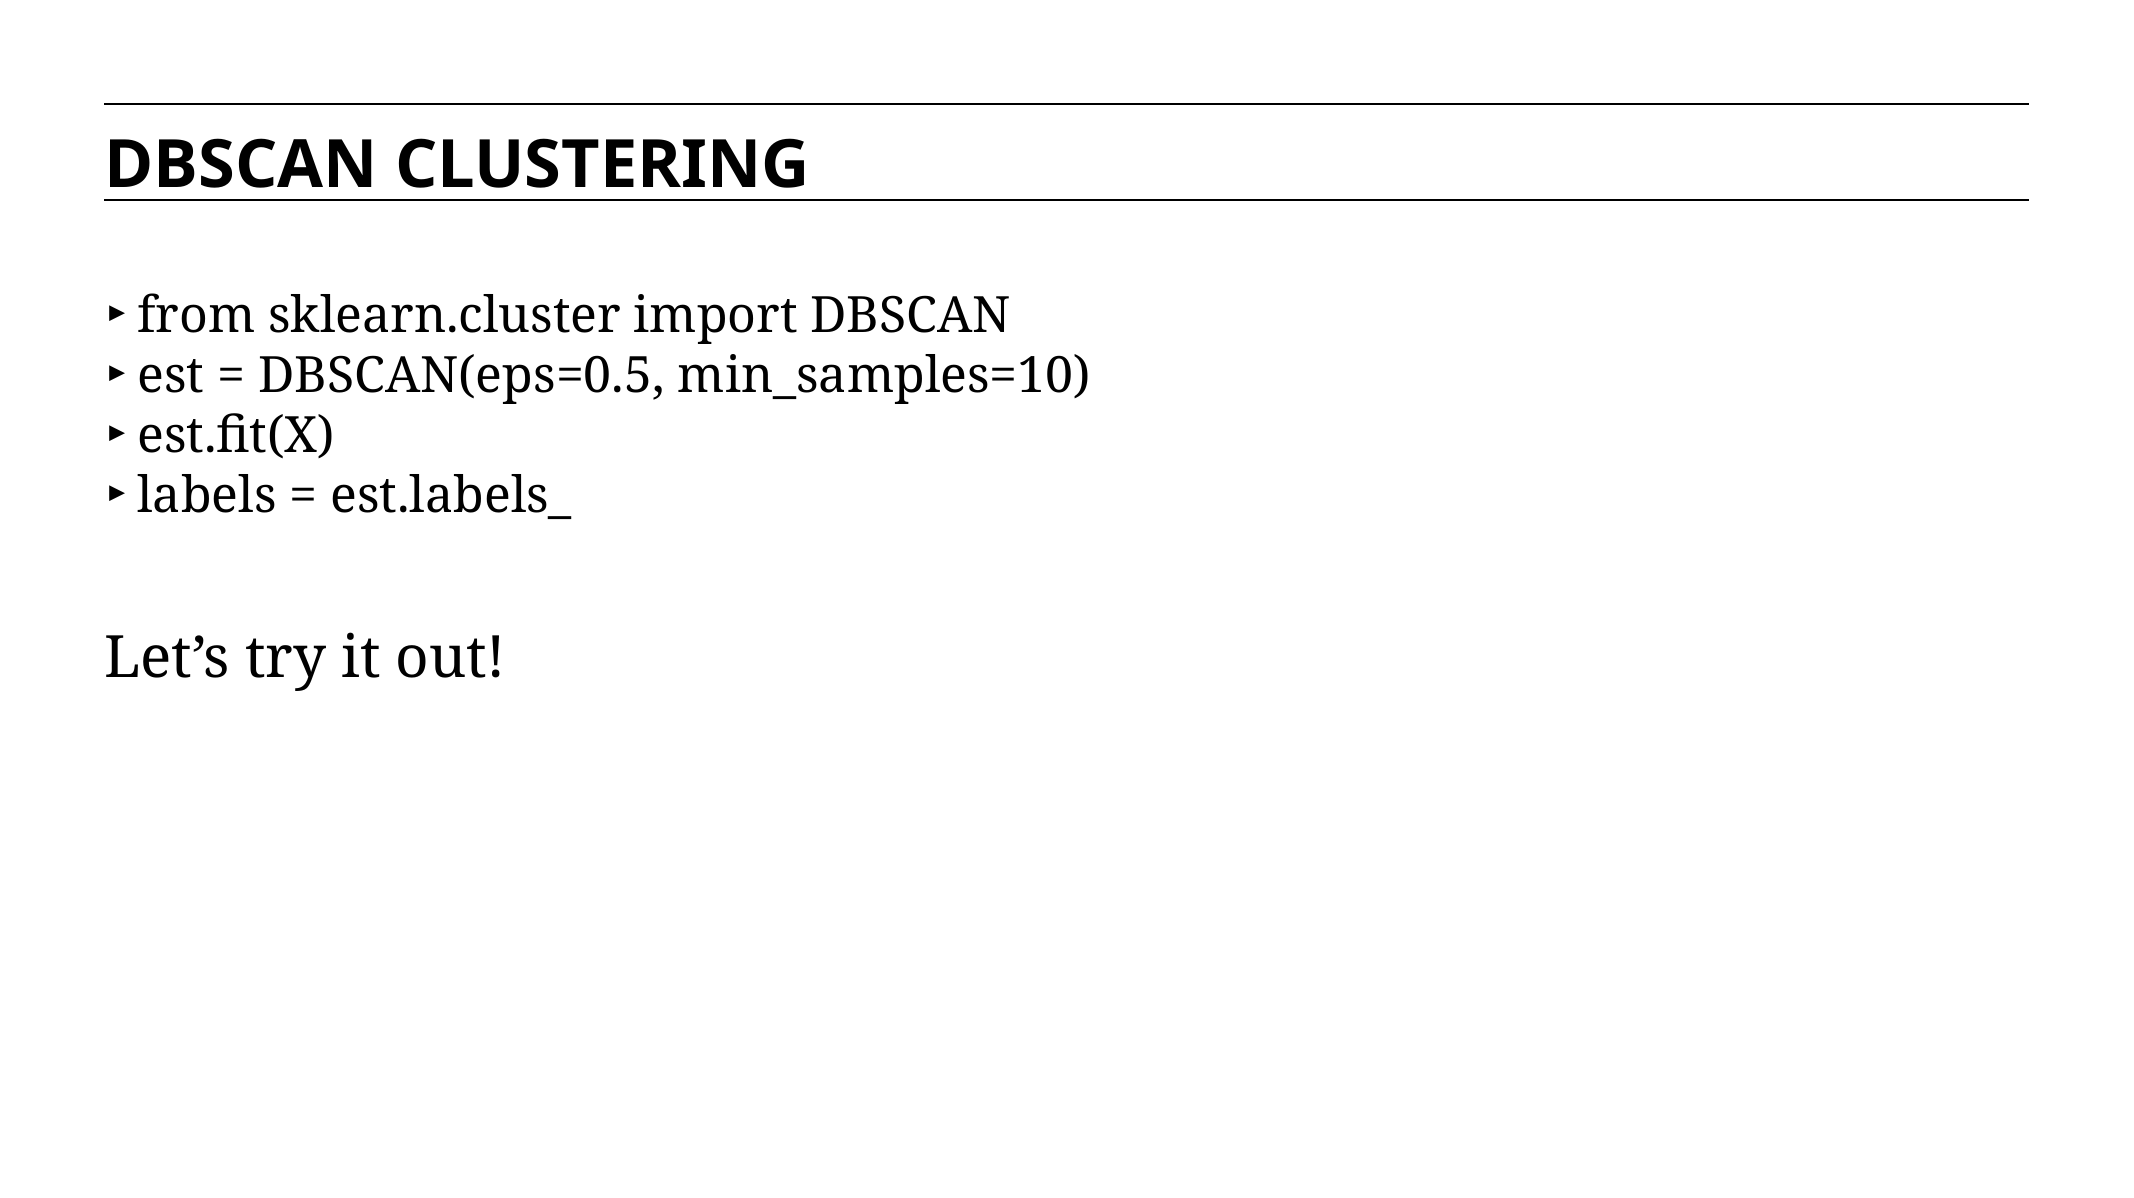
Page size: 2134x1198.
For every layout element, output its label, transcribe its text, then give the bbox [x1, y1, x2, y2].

list from sklearn.cluster import DBSCAN est = DBSCAN(eps=0.5, min_samples=10) est.fit(X) labels = est.labels_ Let’s try it out! [104, 212, 2030, 837]
text_box DBSCAN CLUSTERING [104, 120, 2030, 192]
